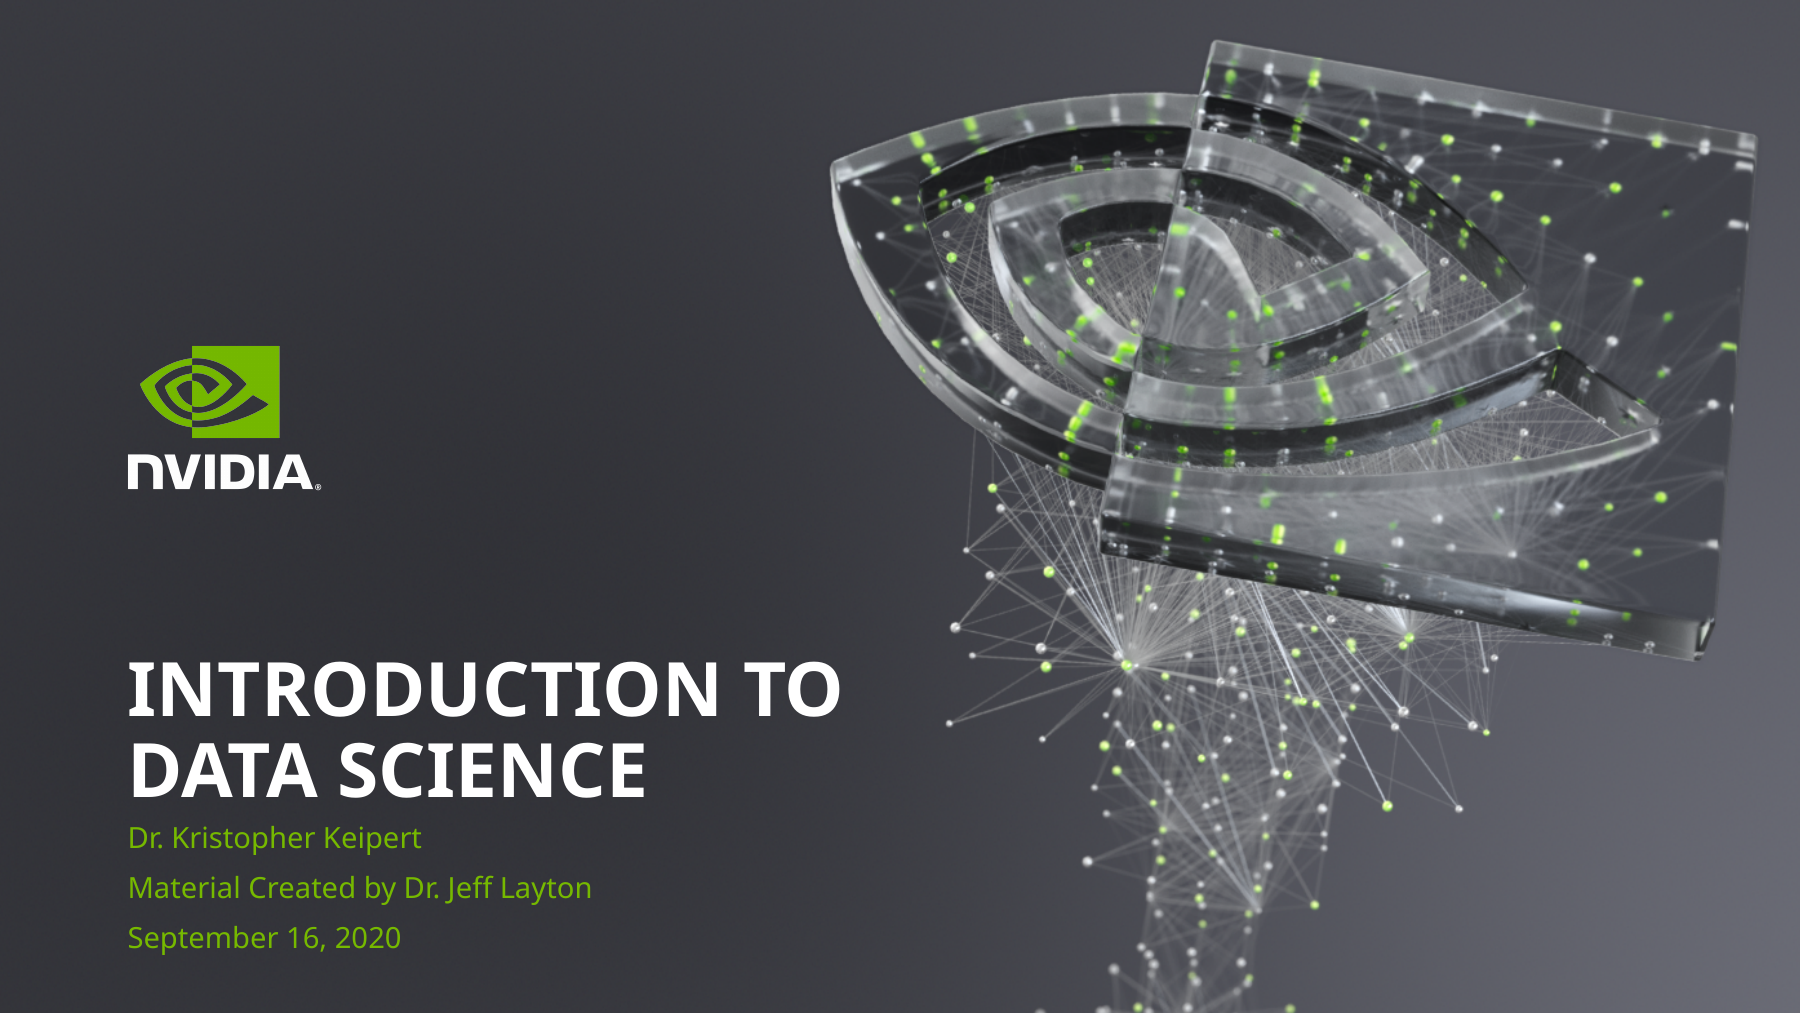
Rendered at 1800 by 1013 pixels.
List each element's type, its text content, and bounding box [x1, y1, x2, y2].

title Introduction to Data Science [112, 659, 1067, 822]
picture [0, 0, 1800, 1013]
subtitle Dr. Kristopher Keipert Material Created by Dr. Jeff Layton September 16, 2020 [112, 822, 1067, 864]
